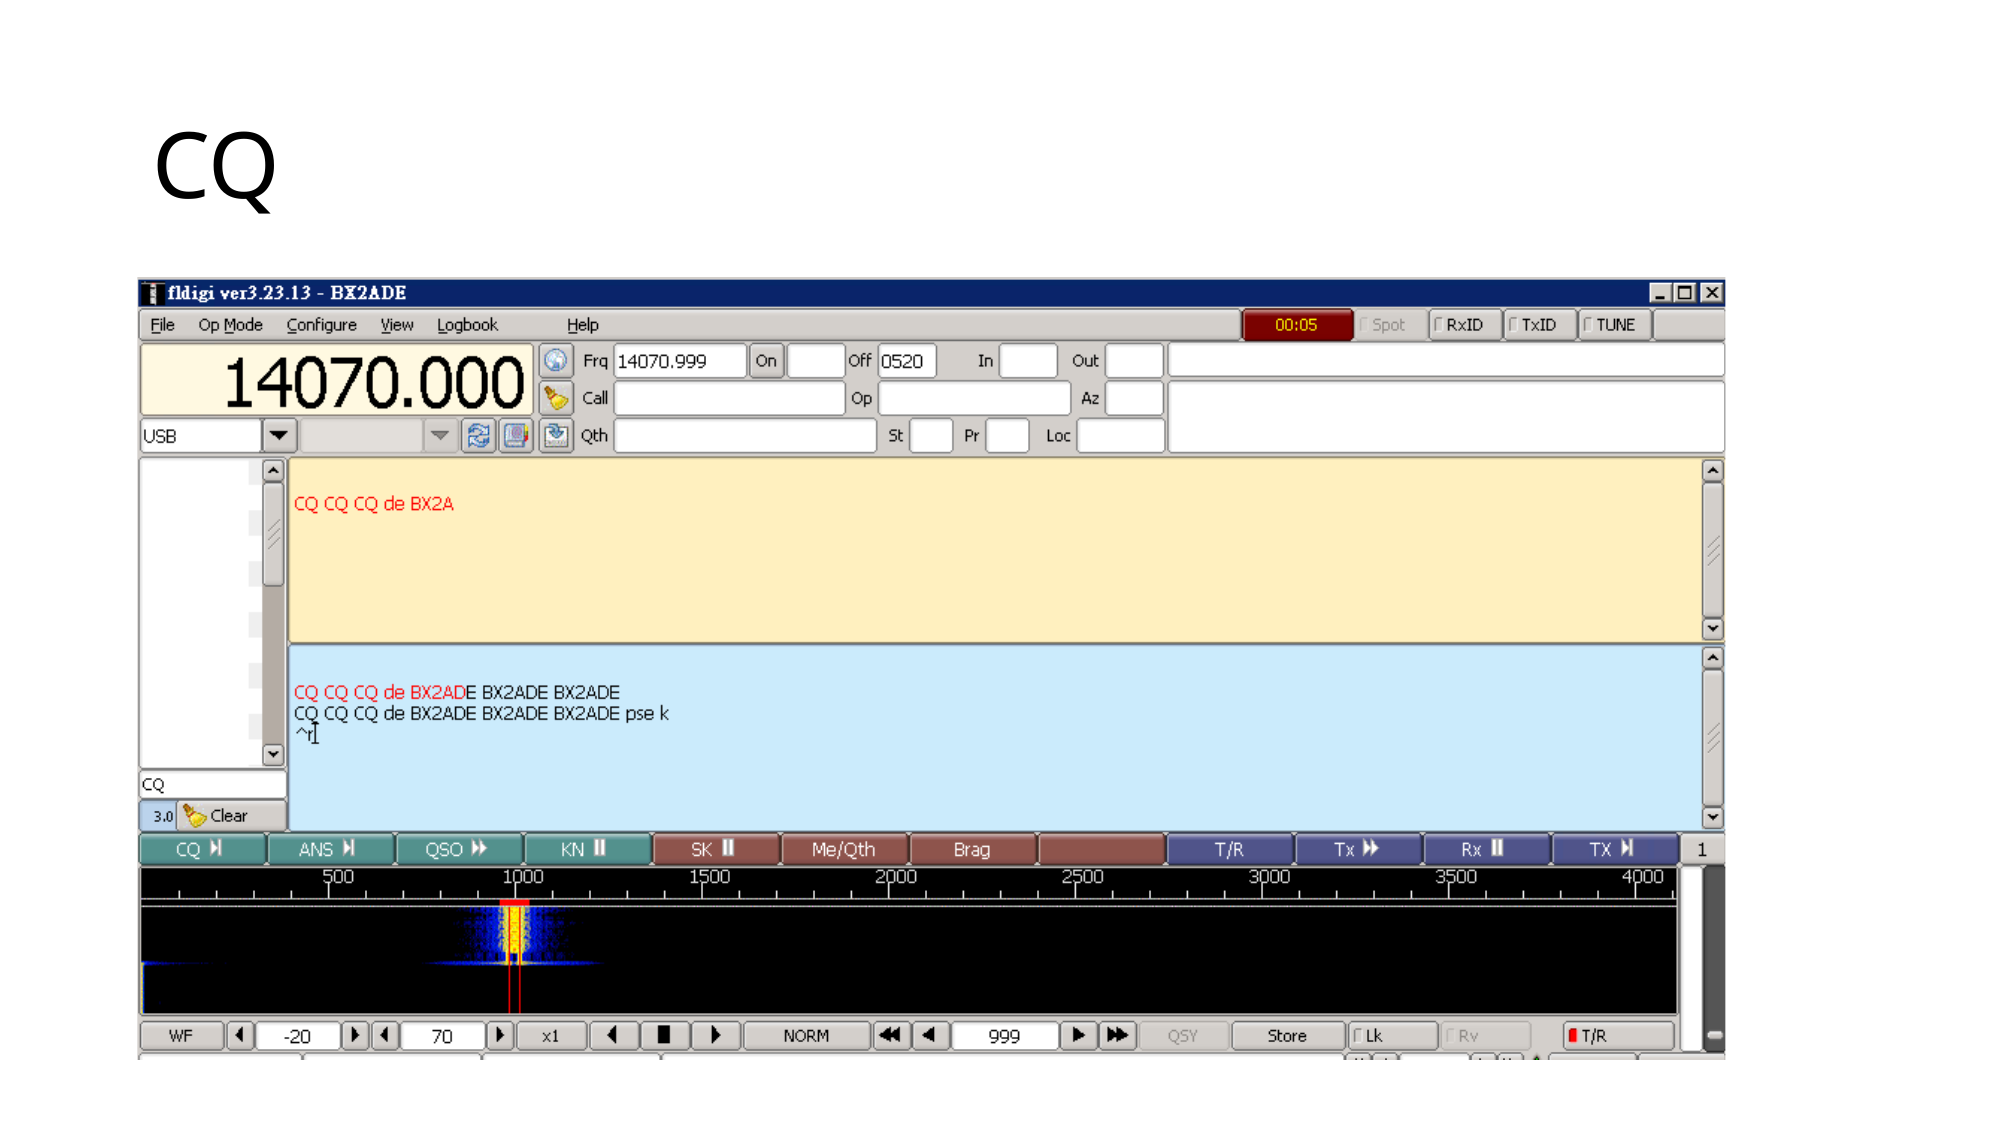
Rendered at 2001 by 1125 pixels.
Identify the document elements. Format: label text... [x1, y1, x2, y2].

title CQ [137, 59, 1863, 278]
picture [137, 277, 1726, 1060]
